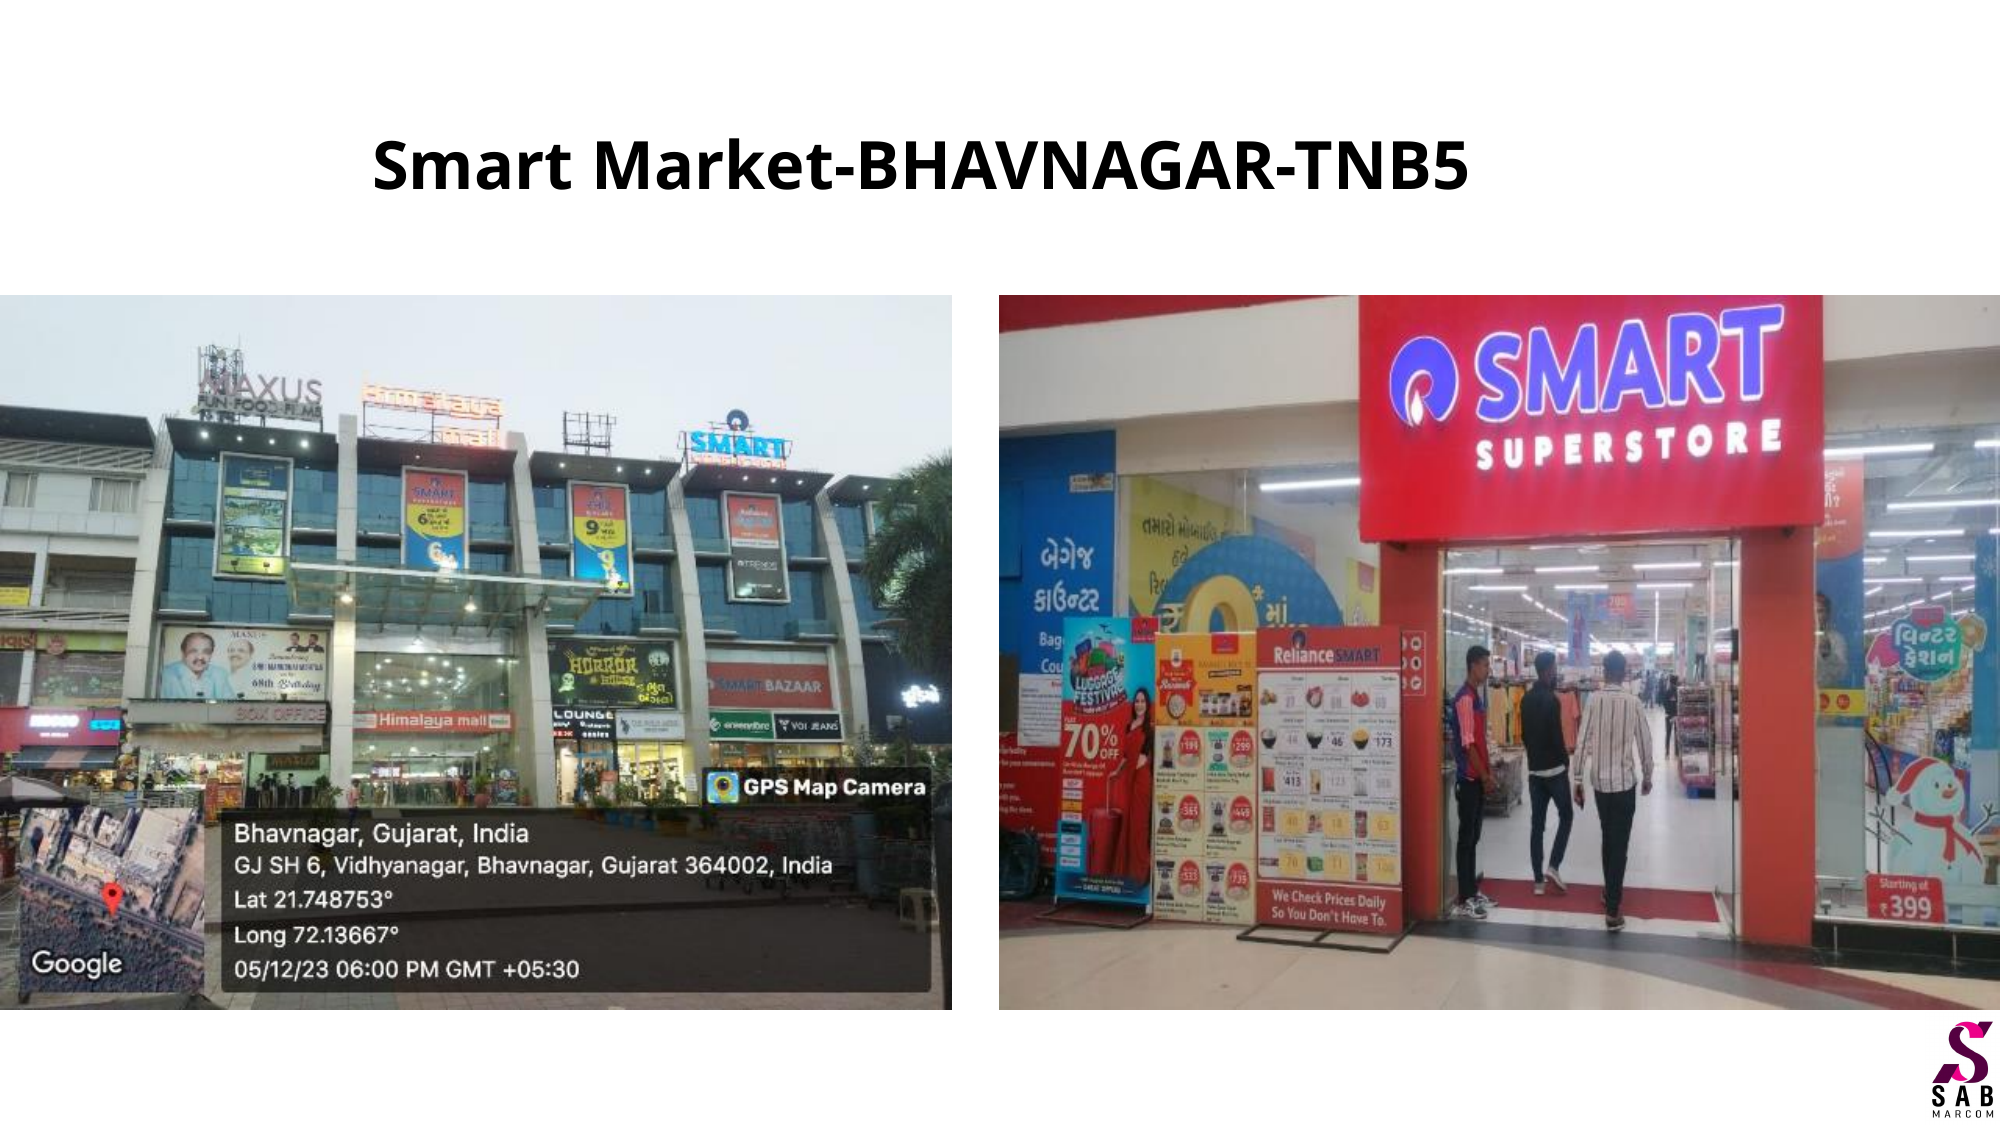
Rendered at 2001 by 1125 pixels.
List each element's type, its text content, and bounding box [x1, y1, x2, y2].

text_box Smart Market-BHAVNAGAR-TNB5 [357, 115, 2000, 211]
picture [1924, 1012, 2000, 1125]
picture [0, 295, 952, 1010]
picture [999, 295, 2000, 1010]
